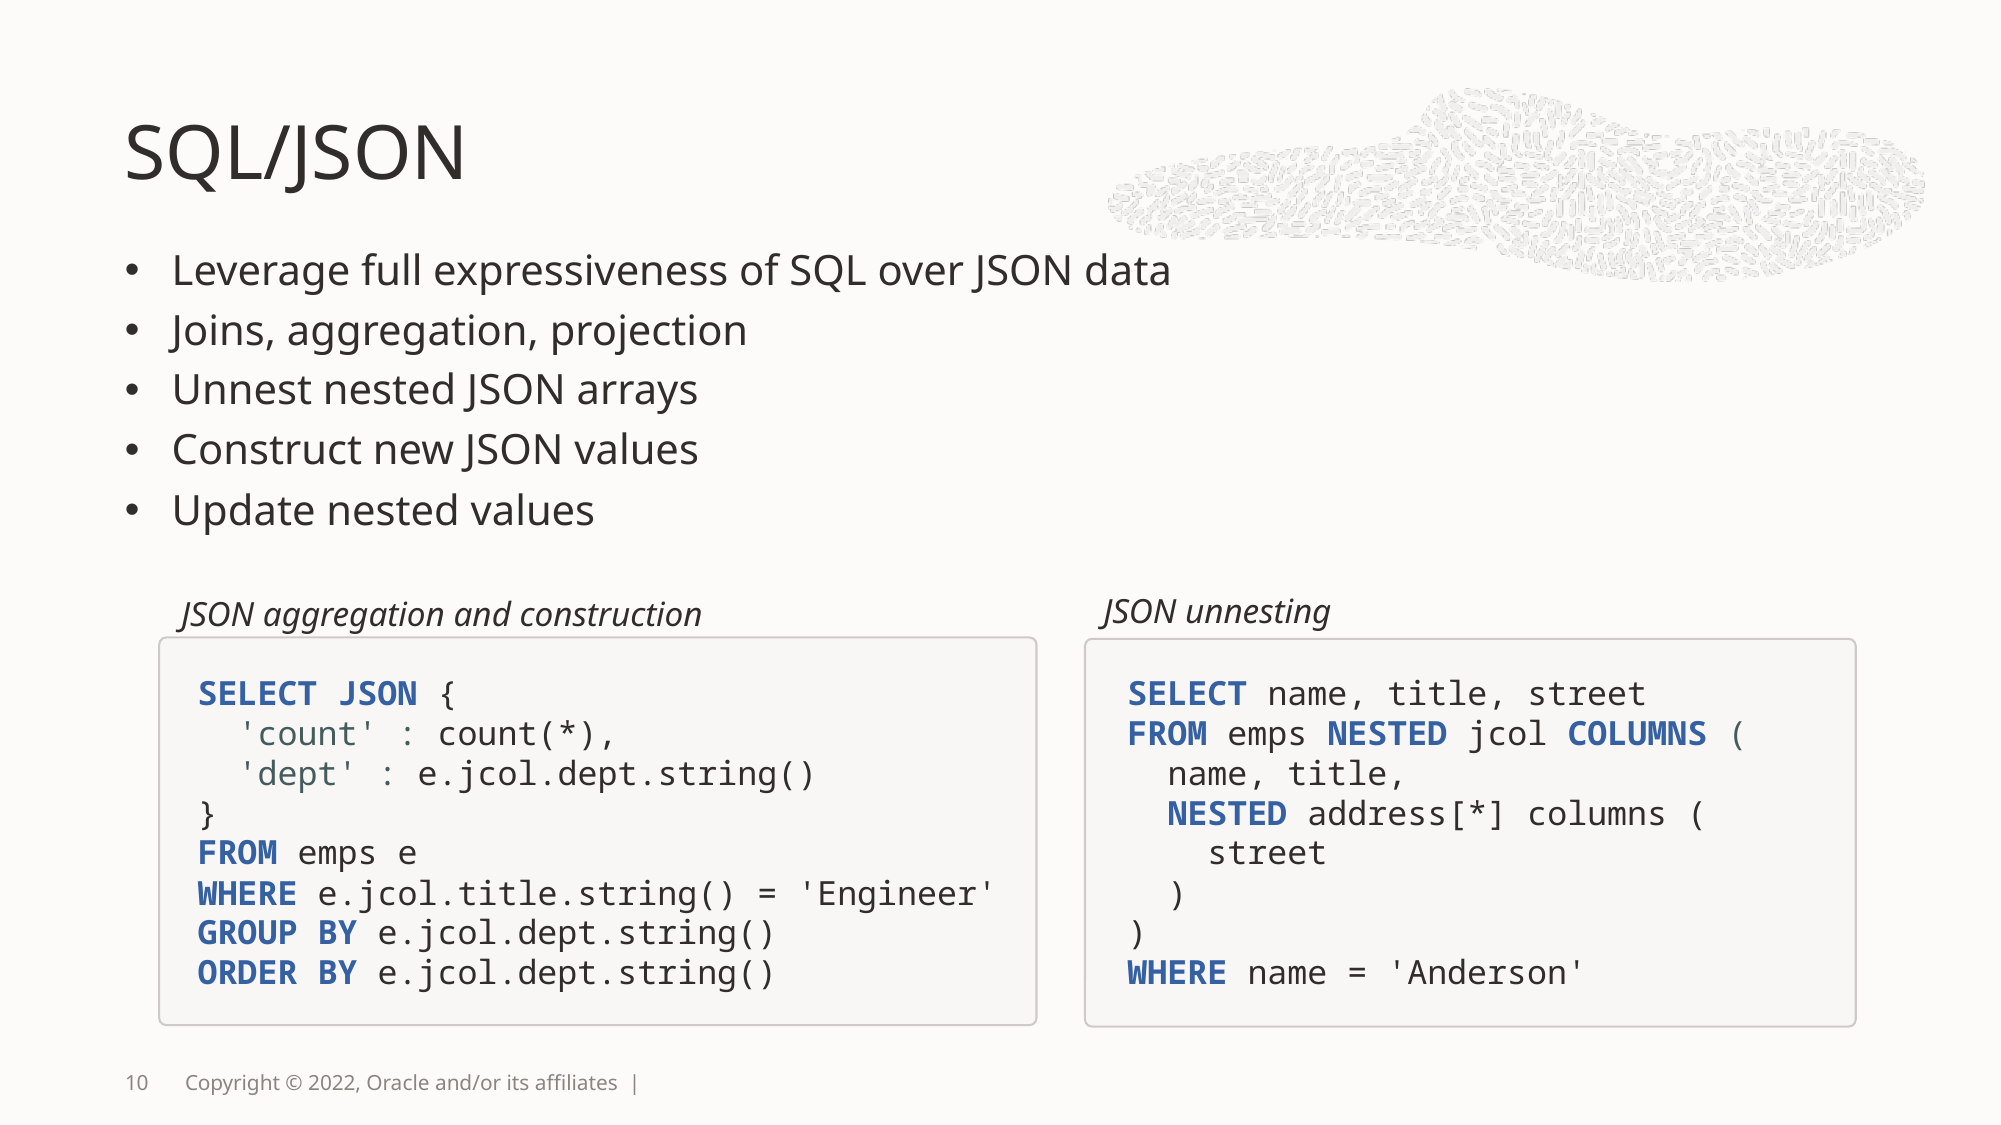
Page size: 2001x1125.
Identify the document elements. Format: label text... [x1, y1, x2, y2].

text_box [158, 636, 1038, 1027]
text_box SELECT name, title, street FROM emps NESTED jcol COLUMNS ( name, title, NESTED address[*] columns ( street ) ) WHERE name = 'Anderson' [1112, 664, 1763, 999]
text_box [1083, 637, 1857, 1028]
footer Copyright © 2022, Oracle and/or its affiliates | [185, 1053, 1128, 1114]
list Leverage full expressiveness of SQL over JSON data Joins, aggregation, projection Unnest nested JSON arrays Construct new JSON values Update nested values [124, 246, 1876, 613]
text_box SELECT JSON { 'count' : count(*), 'dept' : e.jcol.dept.string() } FROM emps e WHERE e.jcol.title.string() = 'Engineer' GROUP BY e.jcol.dept.string() ORDER BY e.jcol.dept.string() [182, 664, 1013, 999]
text_box JSON aggregation and construction [166, 585, 719, 641]
text_box JSON unnesting [1088, 583, 1347, 638]
slide_number 10 [125, 1053, 185, 1114]
text_box SQL/JSON [124, 85, 1876, 221]
